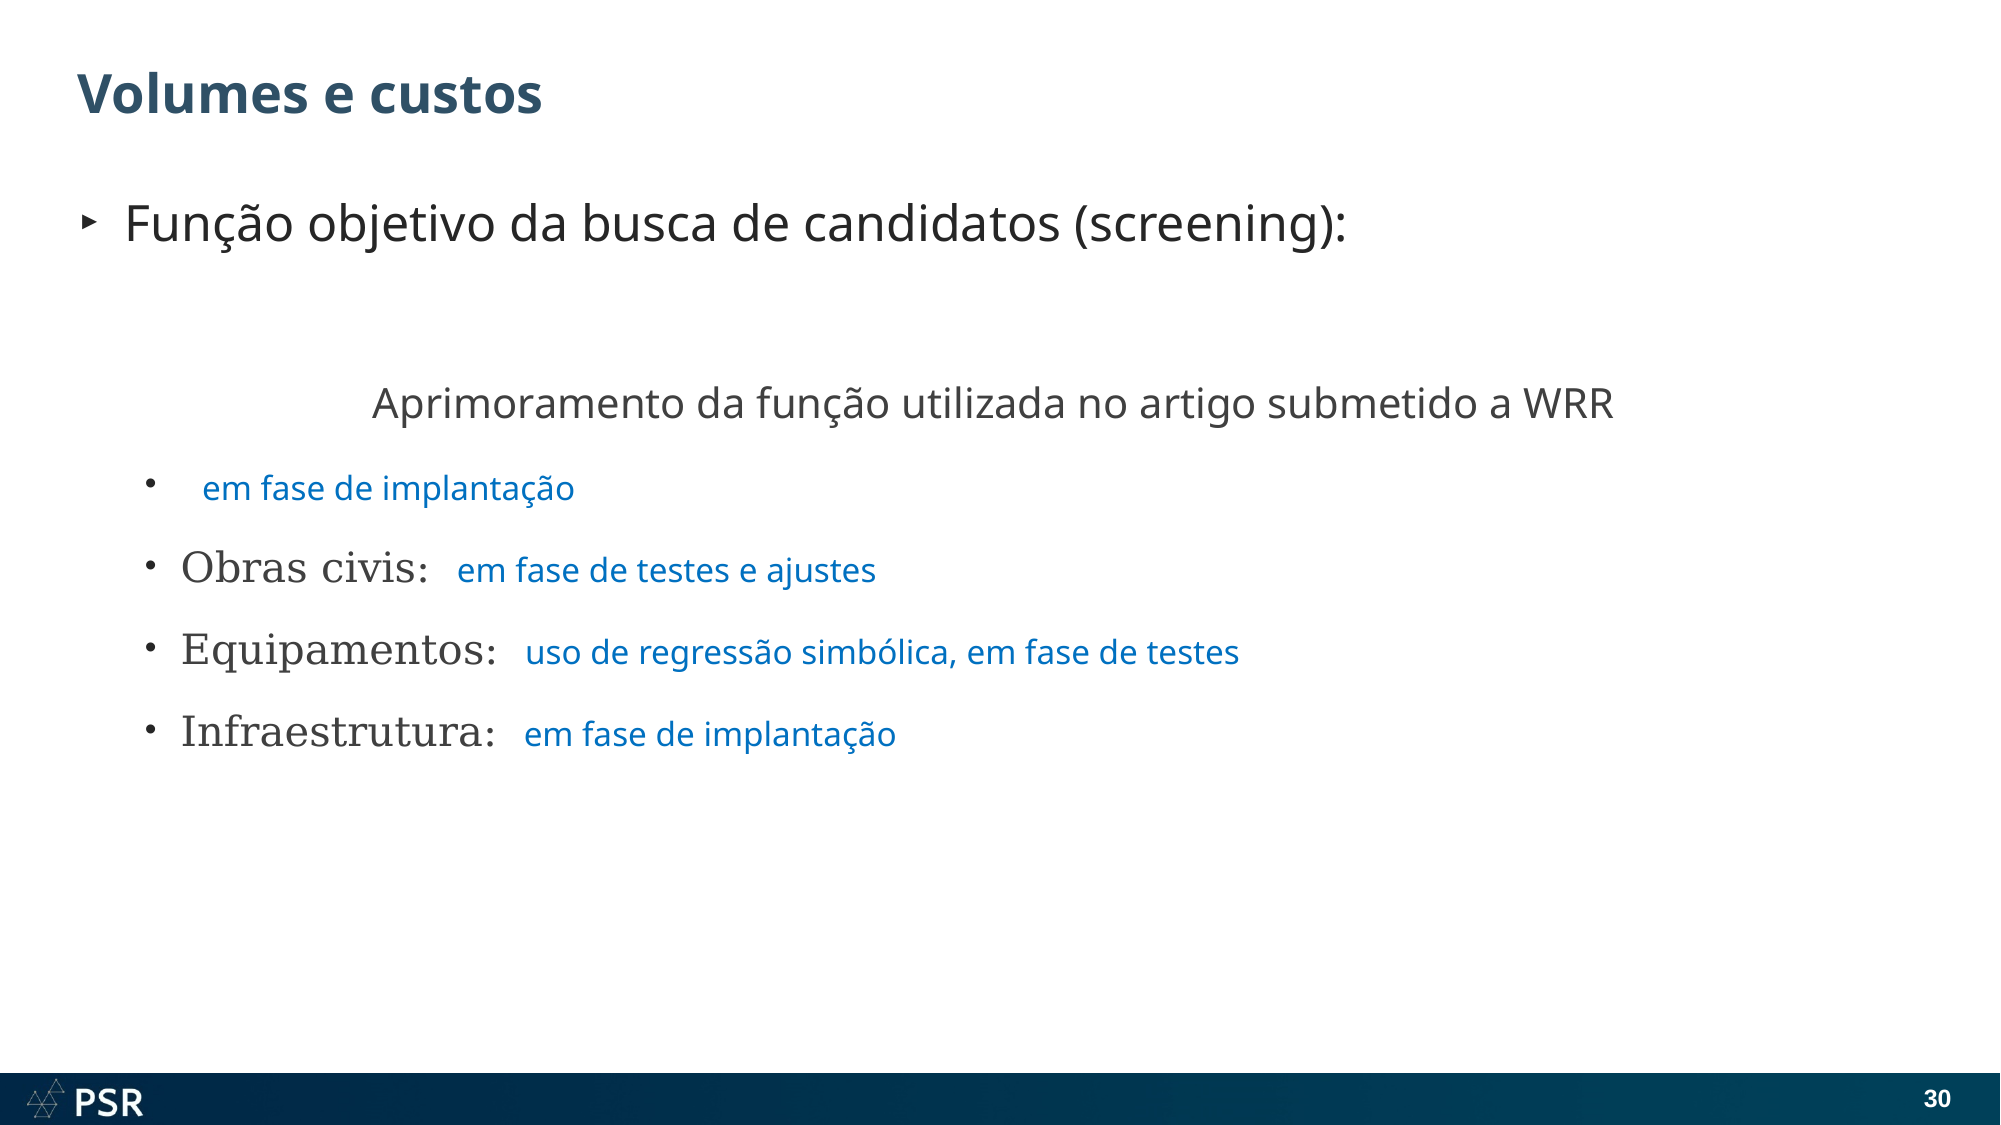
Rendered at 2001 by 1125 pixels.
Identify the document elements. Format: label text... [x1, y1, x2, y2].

title Volumes e custos [62, 45, 1926, 138]
slide_number 30 [1879, 1074, 1997, 1122]
picture [0, 1073, 916, 1125]
